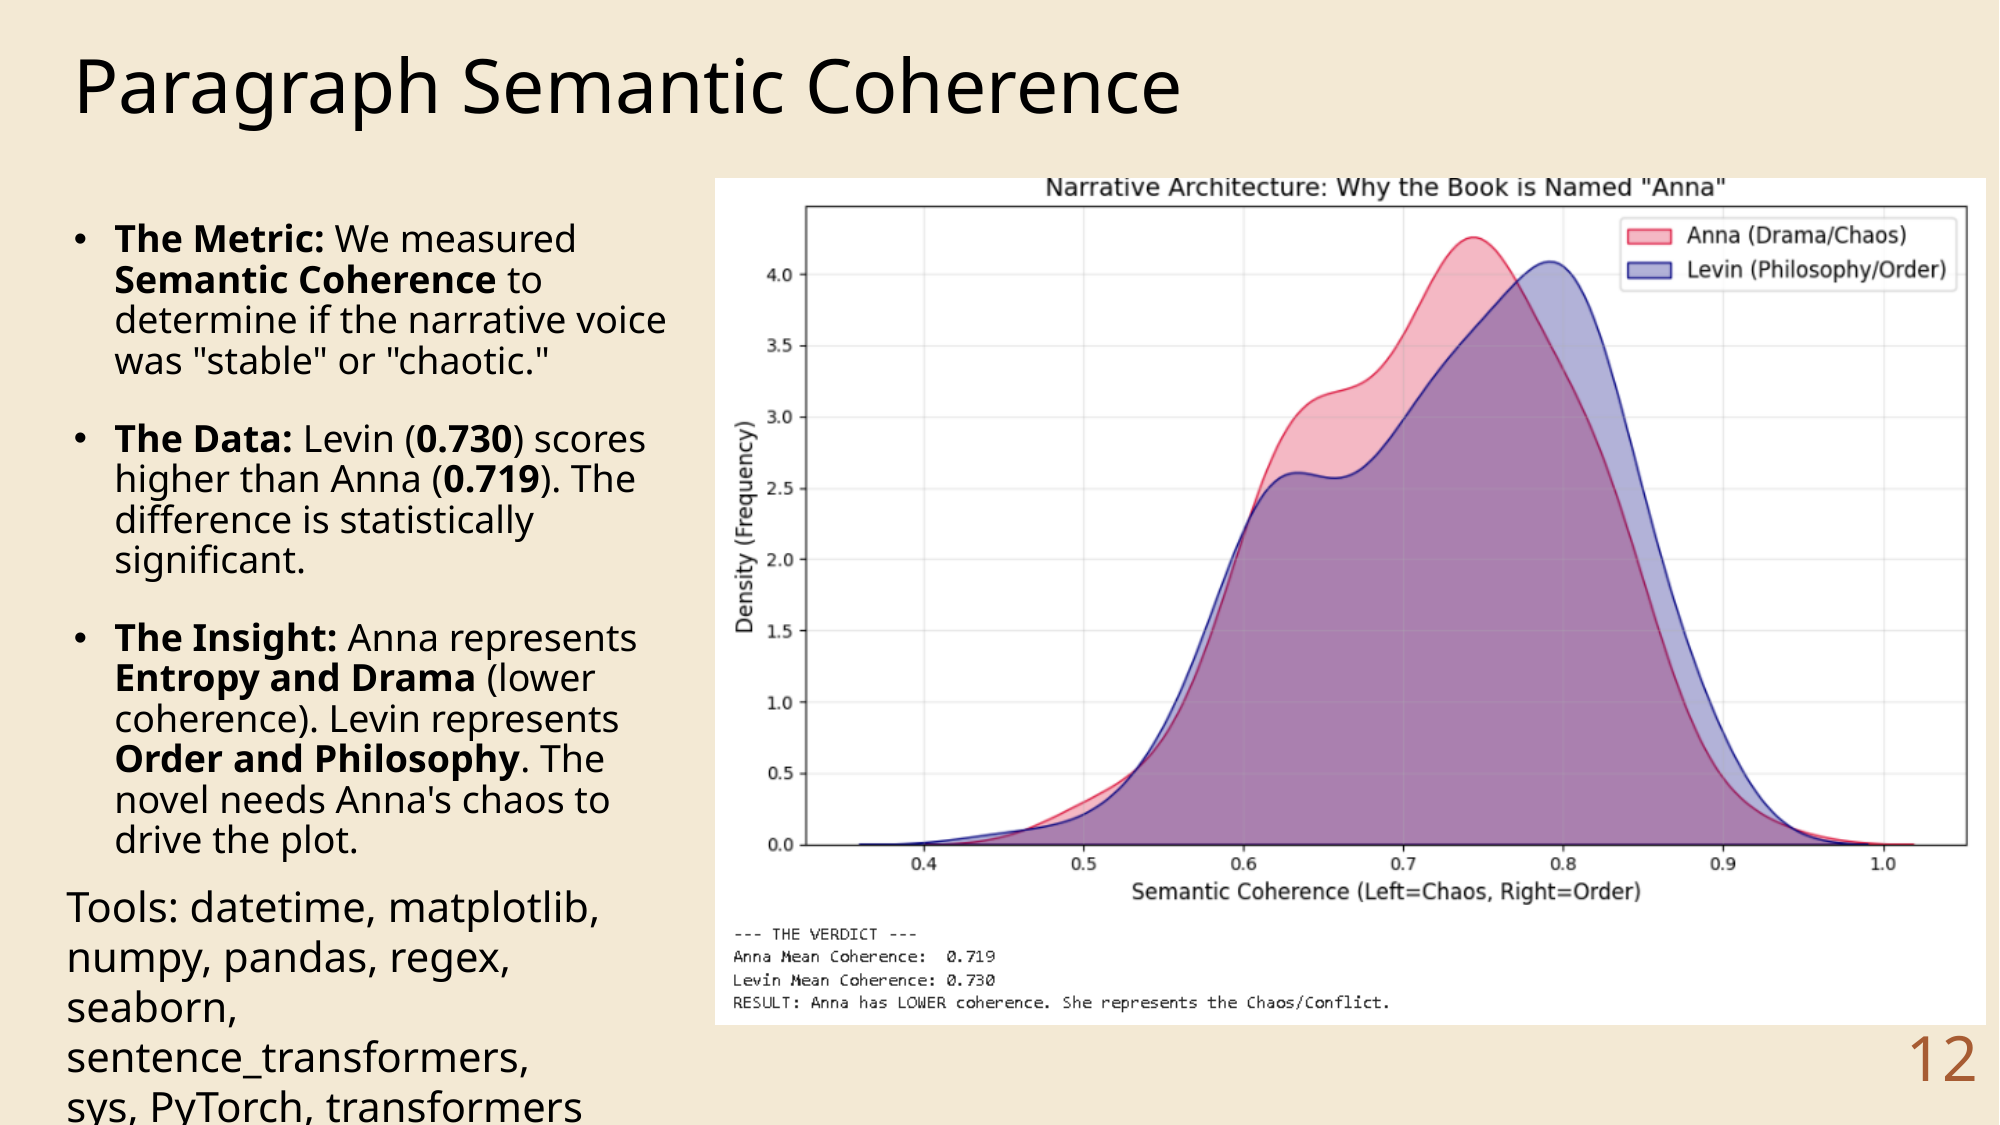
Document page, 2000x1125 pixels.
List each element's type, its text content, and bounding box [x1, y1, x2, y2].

text_box Paragraph Semantic Coherence [58, 31, 1422, 136]
list The Metric: We measured Semantic Coherence to determine if the narrative voice was "stable" or "chaotic." The Data: Levin (0.730) scores higher than Anna (0.719). The difference is statistically significant. The Insight: Anna represents Entropy and Drama (lower coherence). Levin represents Order and Philosophy. The novel needs Anna's chaos to drive the plot. [58, 212, 713, 907]
picture [715, 178, 1986, 1025]
slide_number 12 [1897, 1024, 1988, 1100]
text_box Tools: datetime, matplotlib, numpy, pandas, regex, seaborn, sentence_transformers, sys, PyTorch, transformers [51, 873, 618, 1125]
